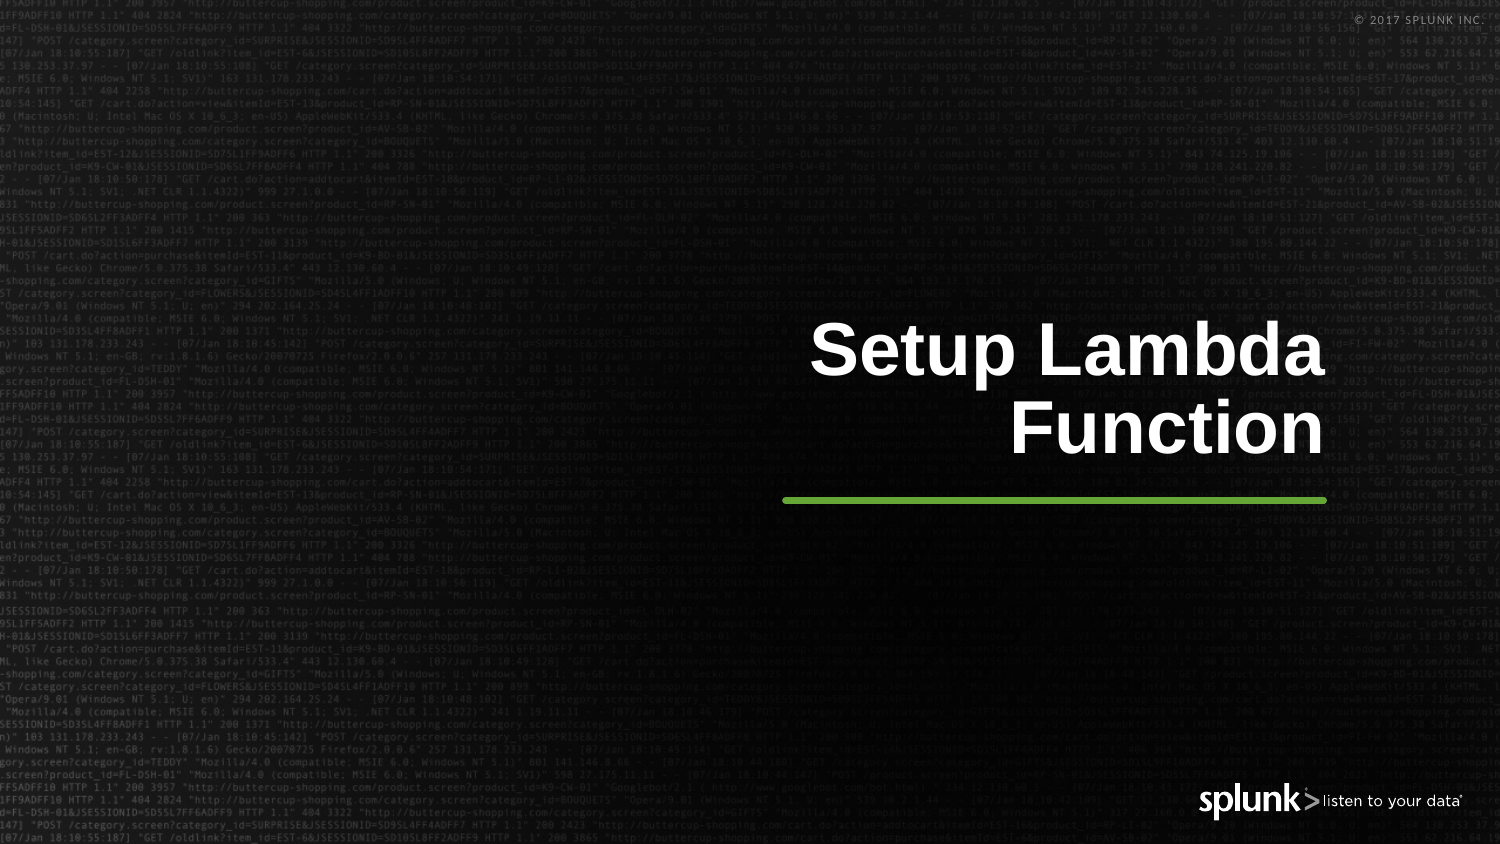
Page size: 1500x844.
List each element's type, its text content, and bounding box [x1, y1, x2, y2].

picture [0, 0, 1500, 844]
title Setup Lambda Function [525, 120, 1326, 469]
